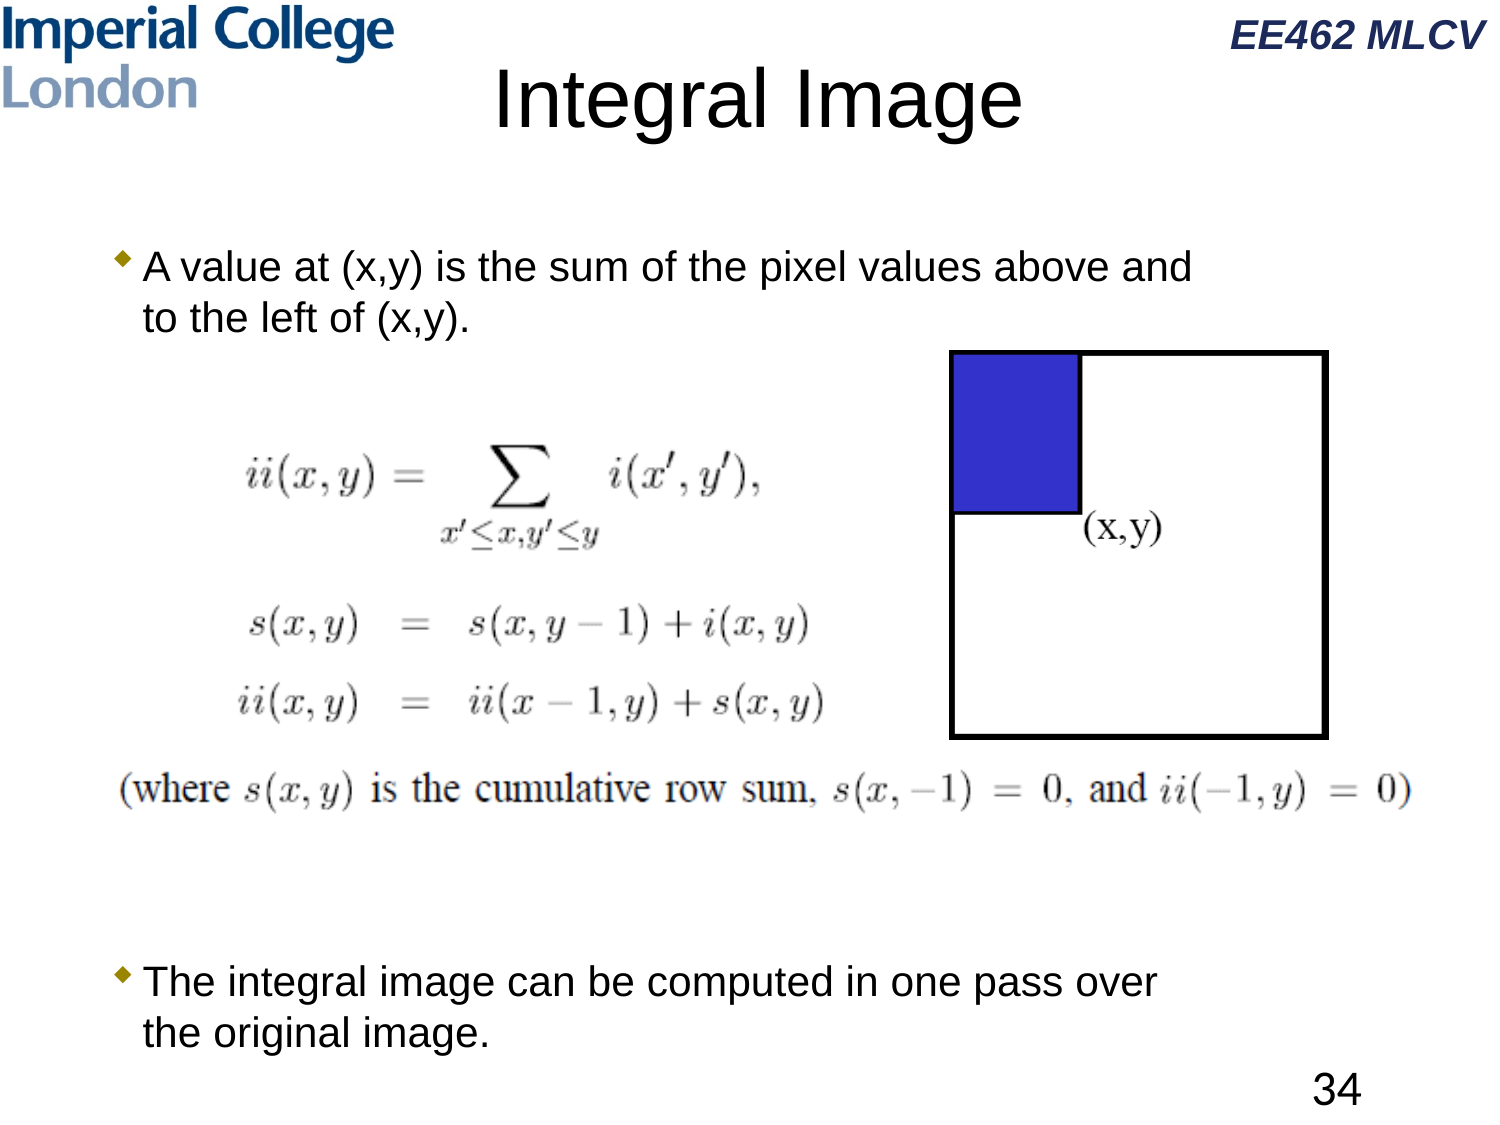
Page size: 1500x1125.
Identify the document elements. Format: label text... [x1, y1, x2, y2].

picture [949, 350, 1329, 740]
picture [112, 763, 1421, 823]
slide_number 34 [1235, 1042, 1377, 1121]
title Integral Image [53, 12, 1465, 176]
picture [220, 598, 845, 741]
list A value at (x,y) is the sum of the pixel values above and to the left of (x,y). The integral image can be computed in one pass over the original image. [46, 231, 1211, 1068]
picture [218, 421, 782, 571]
picture [0, 0, 397, 113]
